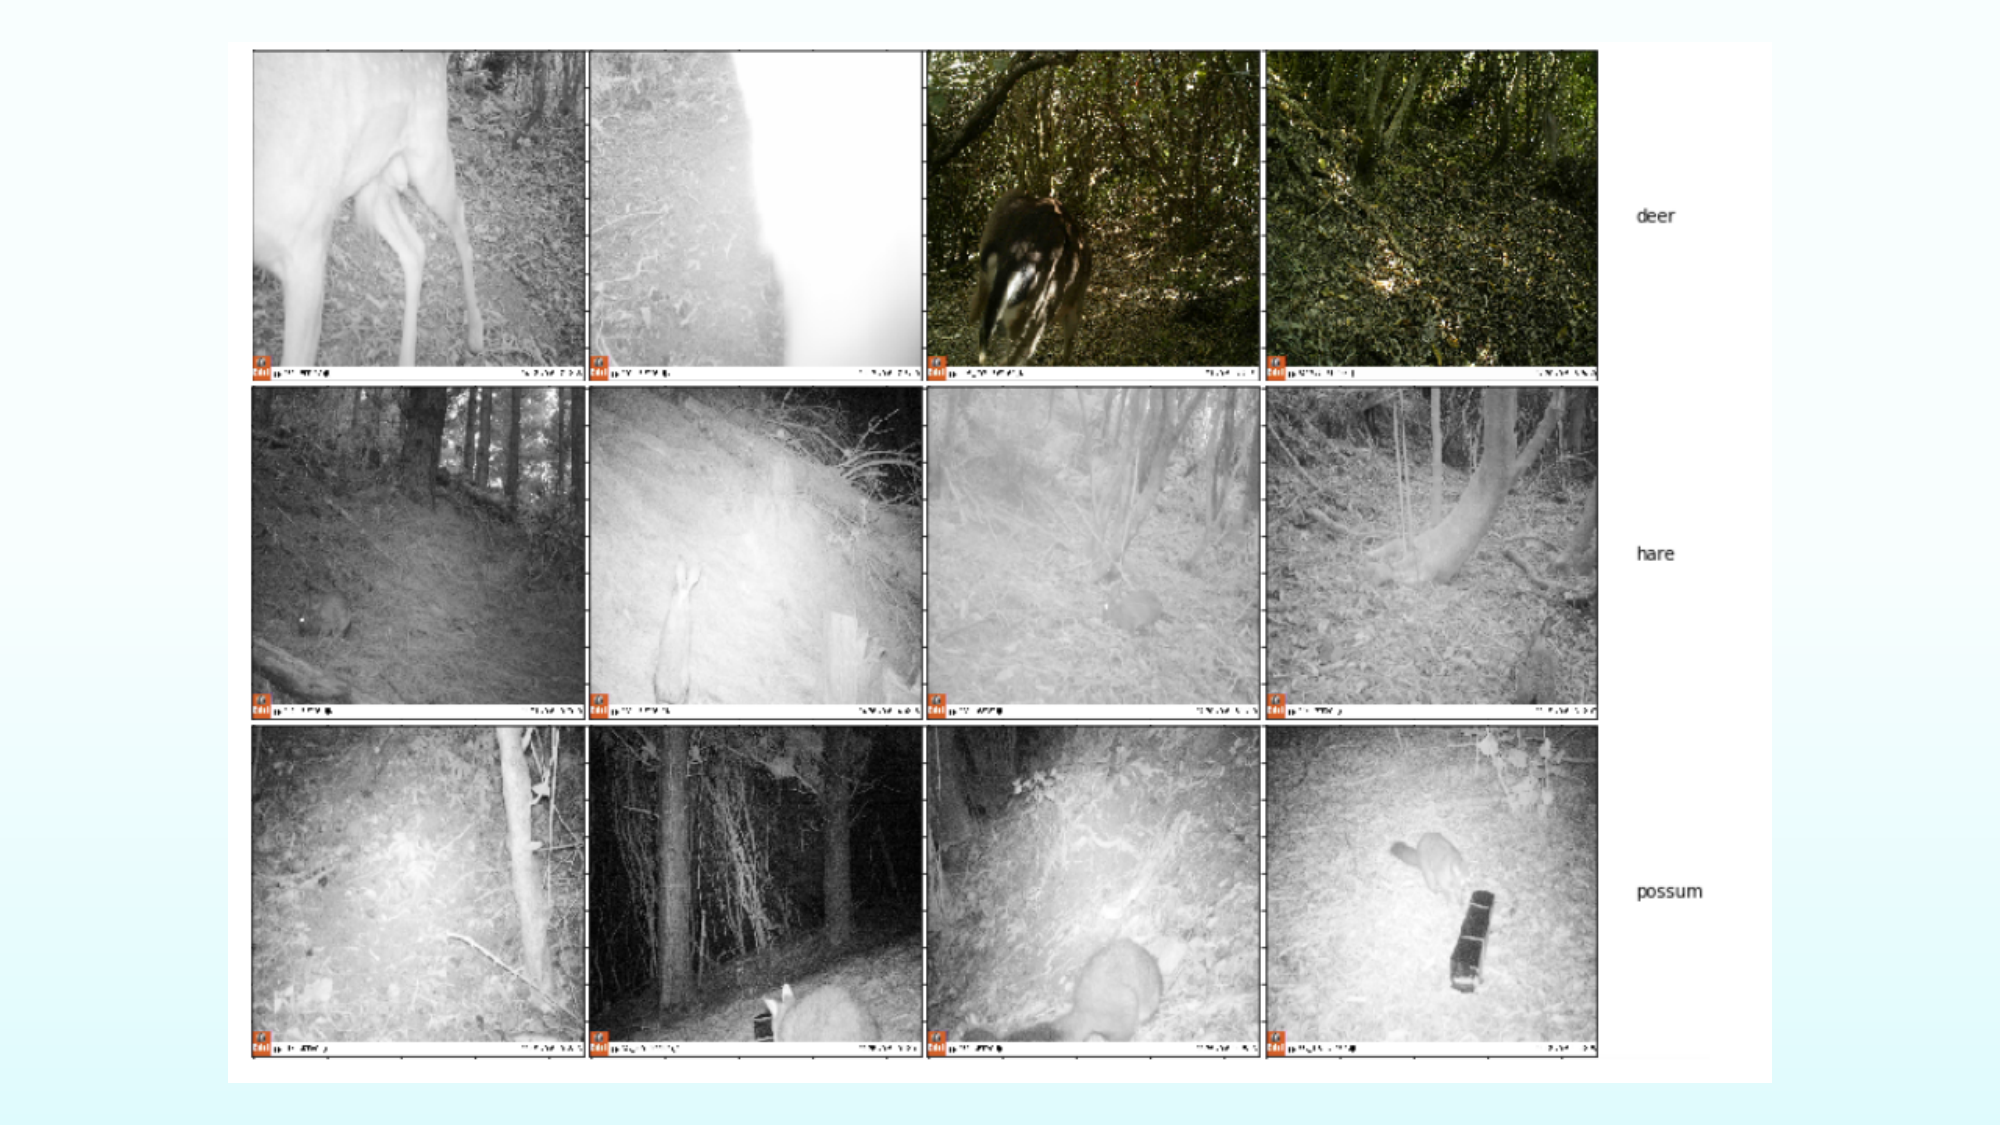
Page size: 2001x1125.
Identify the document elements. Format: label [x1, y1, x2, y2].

picture [227, 41, 1773, 1083]
